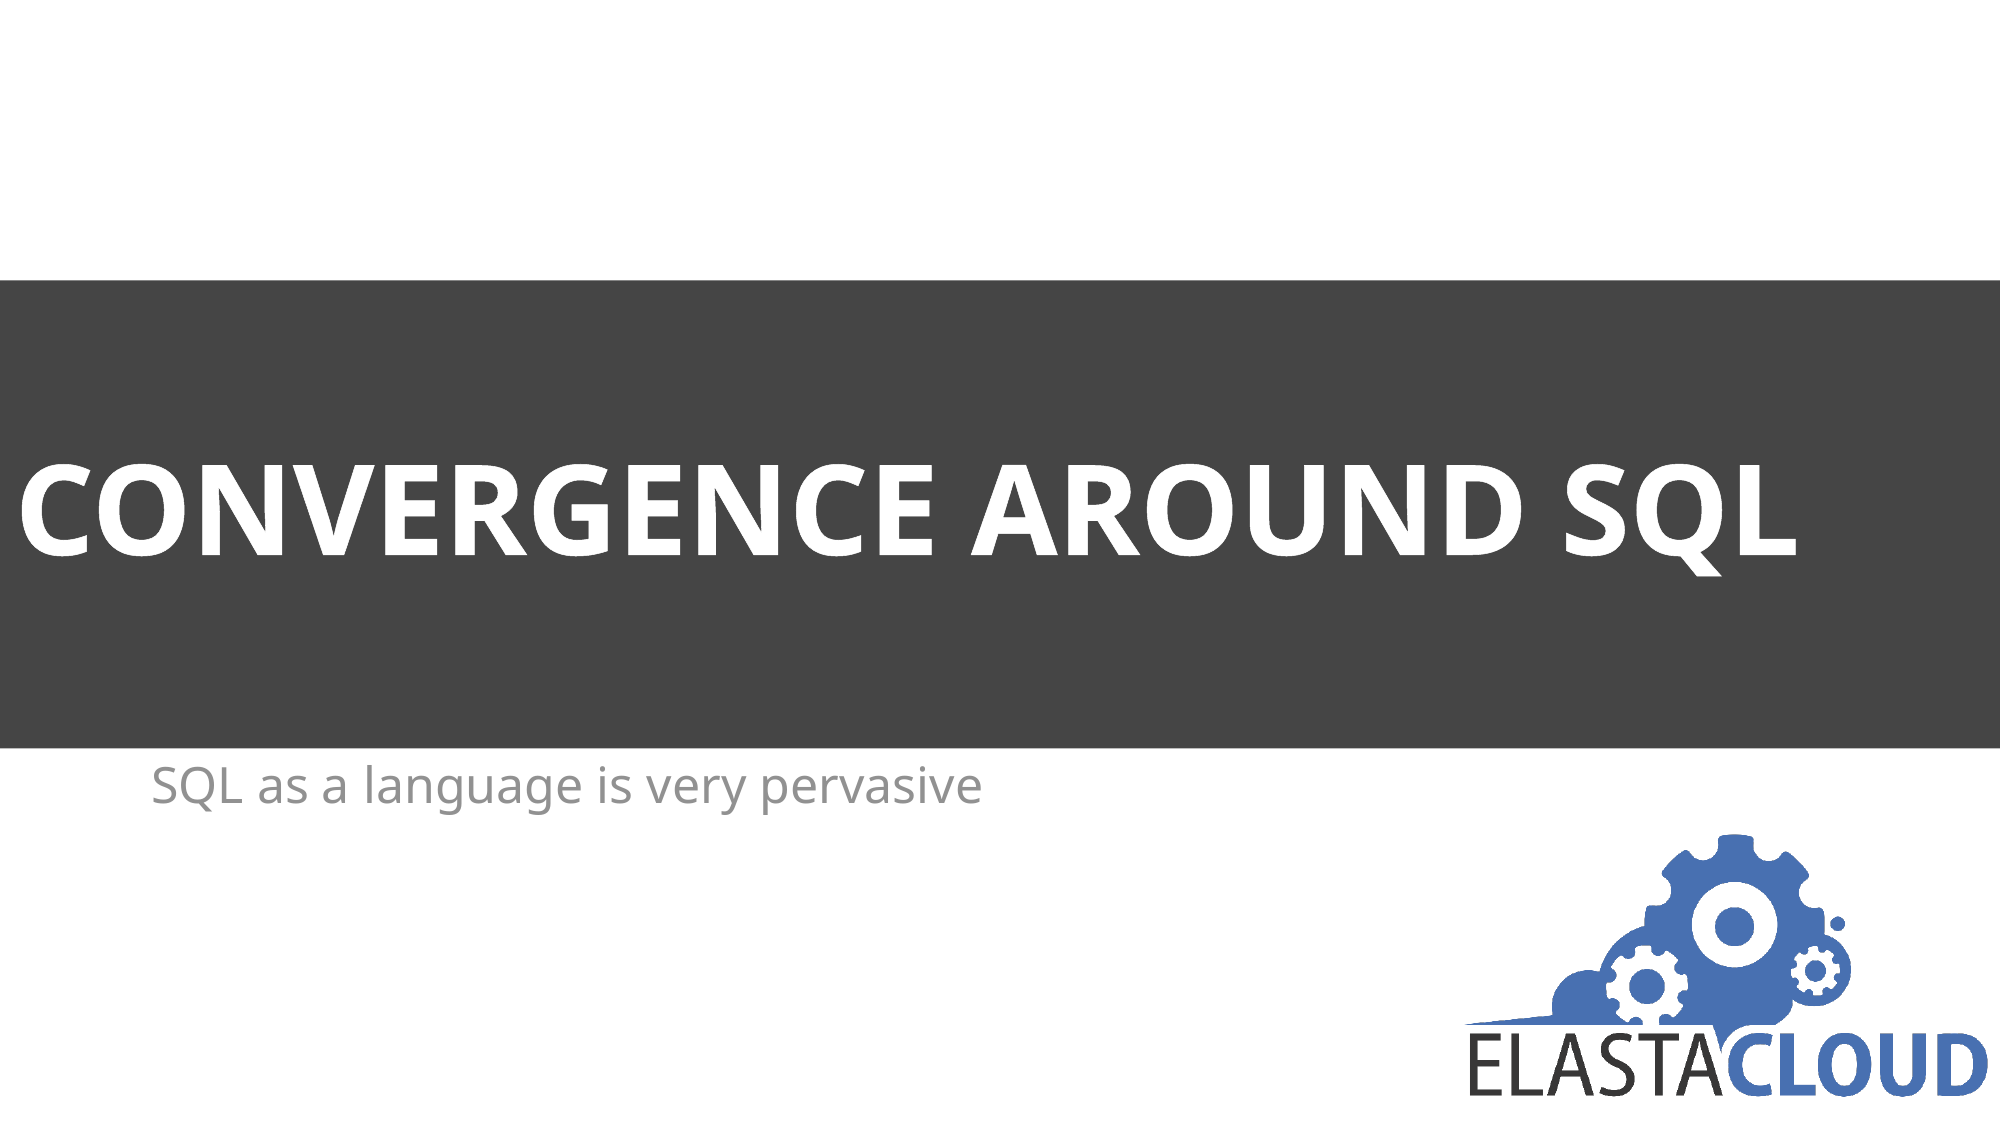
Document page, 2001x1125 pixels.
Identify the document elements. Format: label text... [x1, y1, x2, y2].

title Convergence around SQL [0, 280, 2000, 749]
picture [1450, 826, 2000, 1115]
list SQL as a language is very pervasive [136, 752, 1862, 999]
